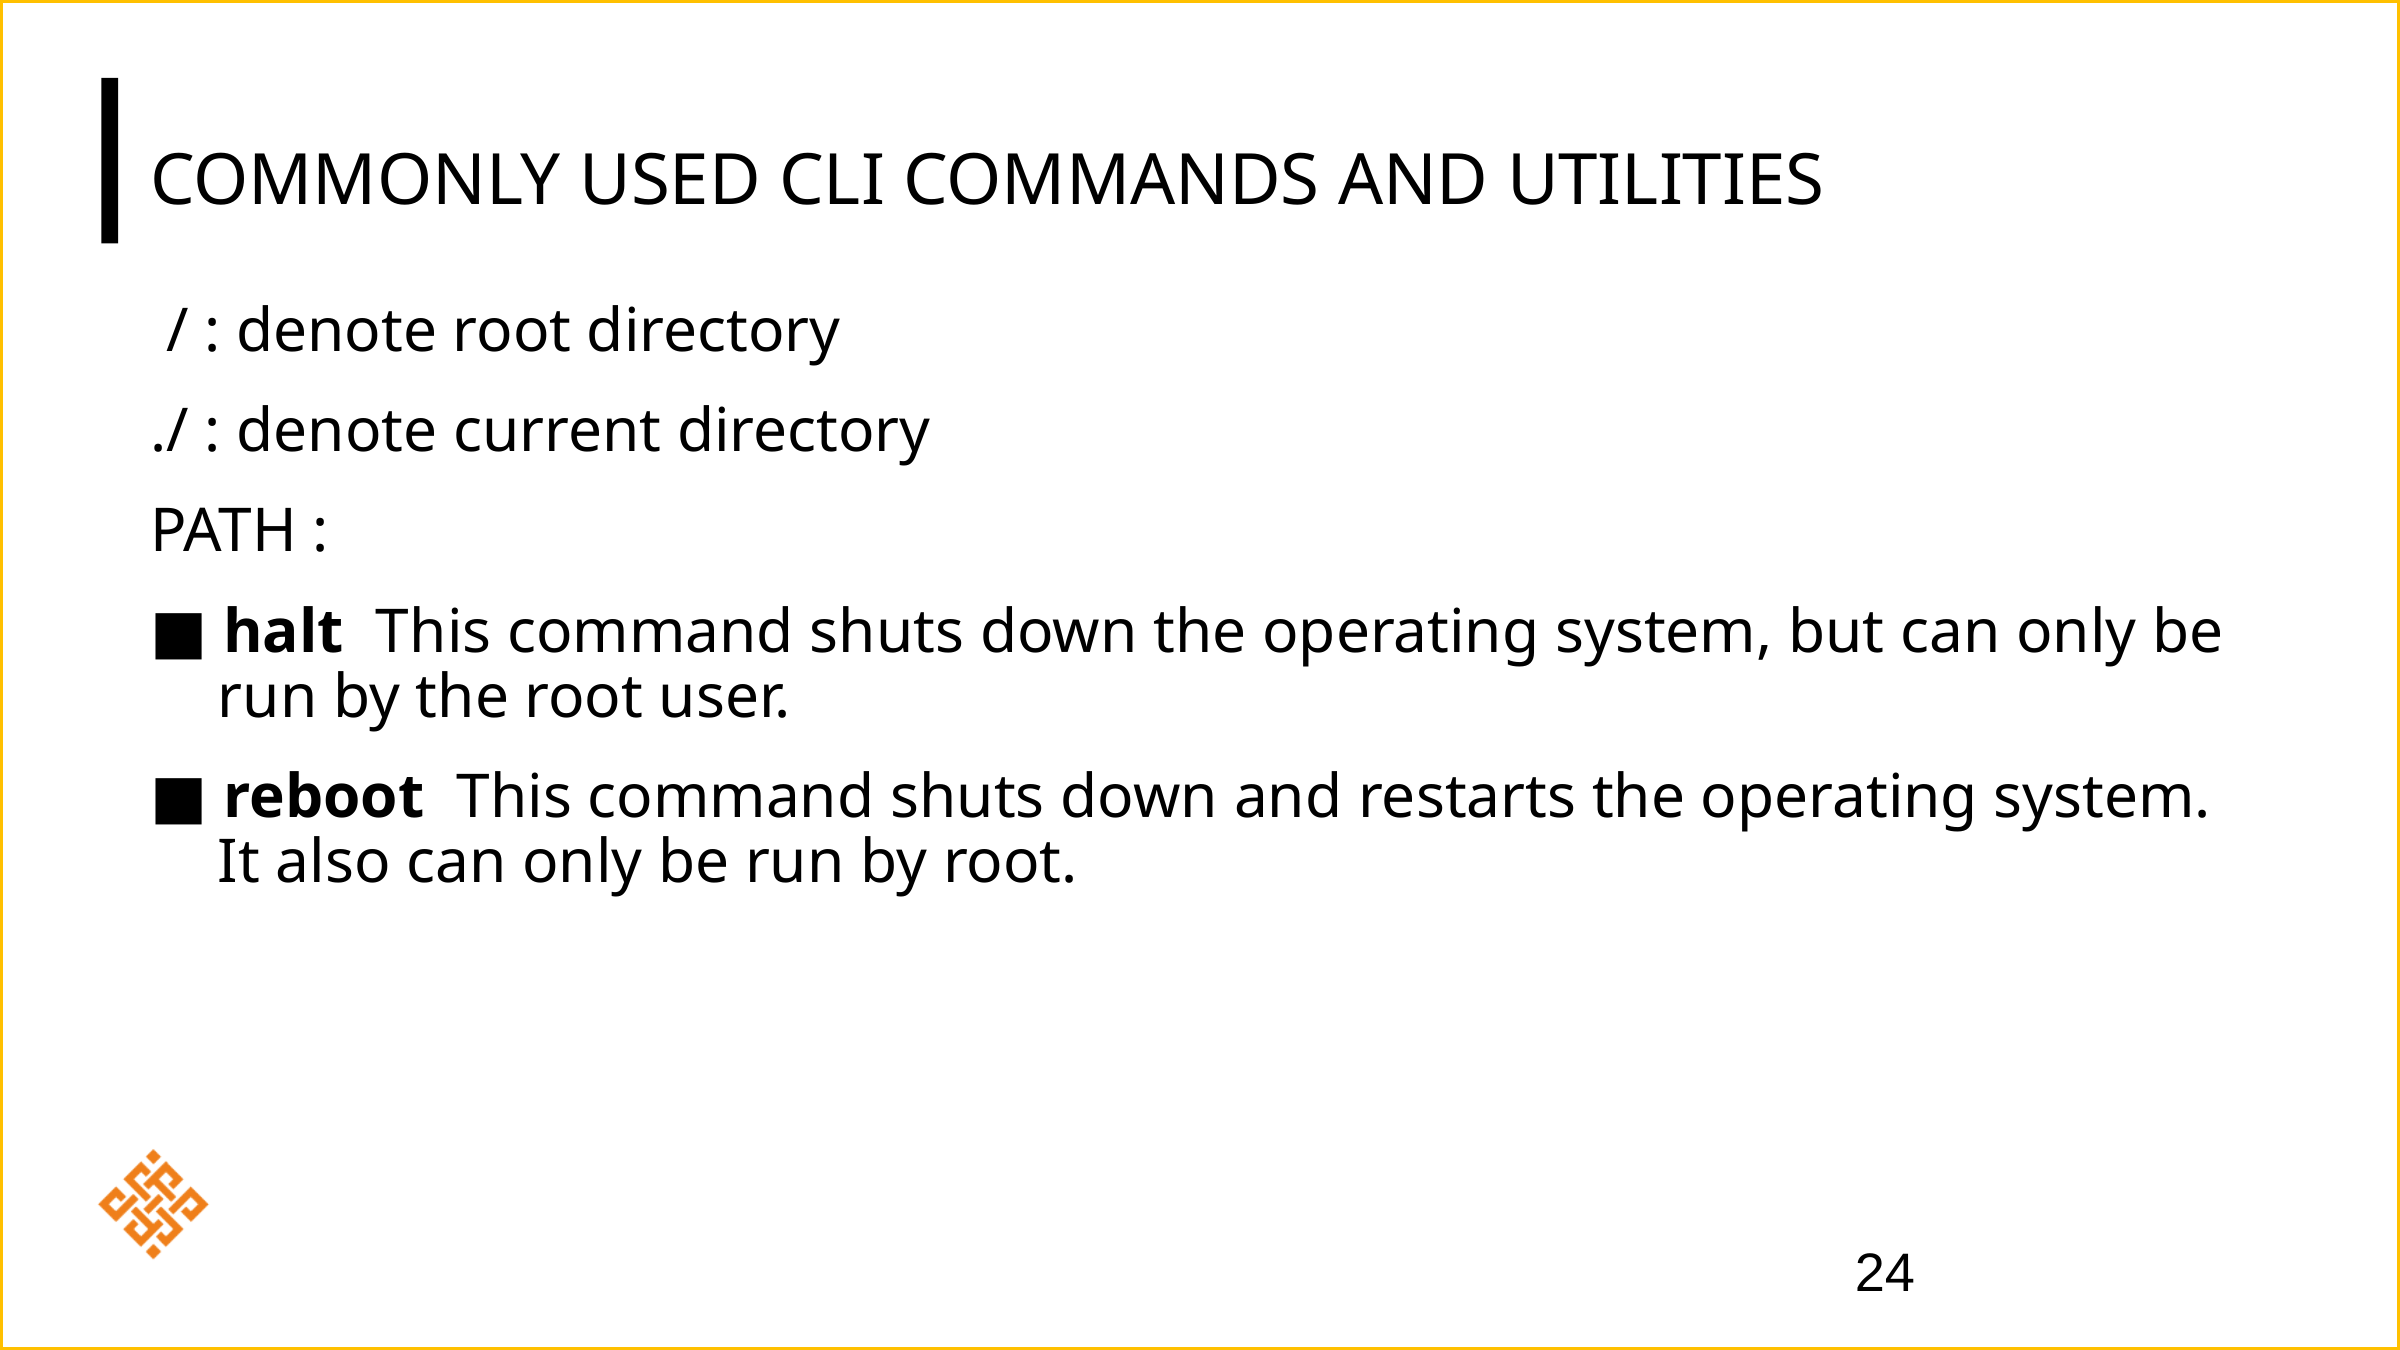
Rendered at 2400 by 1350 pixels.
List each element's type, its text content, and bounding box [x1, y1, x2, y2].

title Commonly Used CLI Commands and Utilities [132, 125, 1912, 290]
picture [75, 1058, 235, 1350]
list / : denote root directory ./ : denote current directory PATH : ■ halt This command shuts down the operating system, but can only be run by the root user. ■ reboot This command shuts down and restarts the operating system. It also can only be run by root. [132, 290, 2259, 1141]
slide_number 24 [1840, 1229, 2400, 1324]
